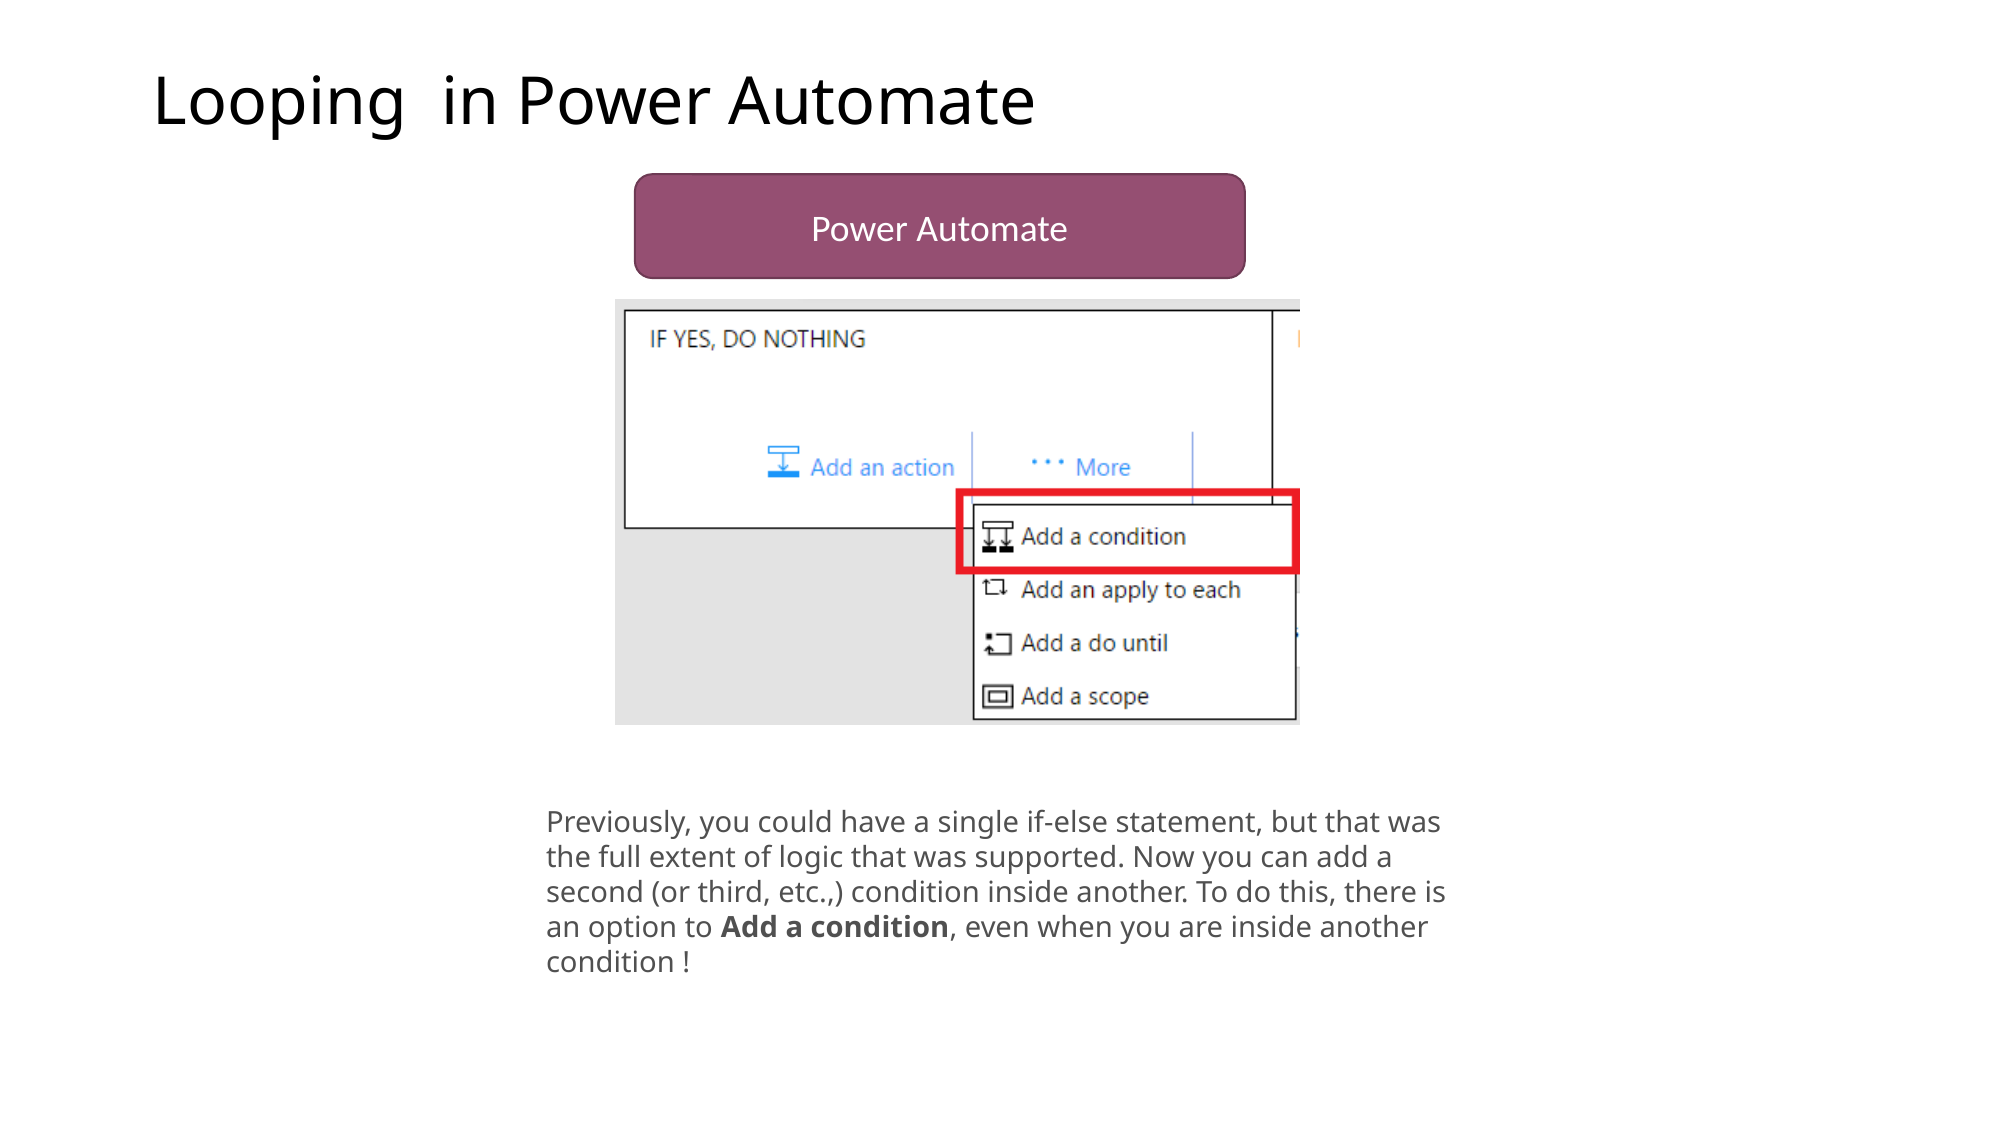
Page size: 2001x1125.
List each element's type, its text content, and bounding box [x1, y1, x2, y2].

picture [615, 299, 1300, 725]
text_box Power Automate [633, 173, 1246, 280]
text_box Previously, you could have a single if-else statement, but that was the full extent of logic that was supported. Now you can add a second (or third, etc.,) condition inside another. To do this, there is an option to Add a condition, even when you are inside another condition ! [531, 795, 1469, 986]
title Looping in Power Automate [137, 59, 1863, 219]
